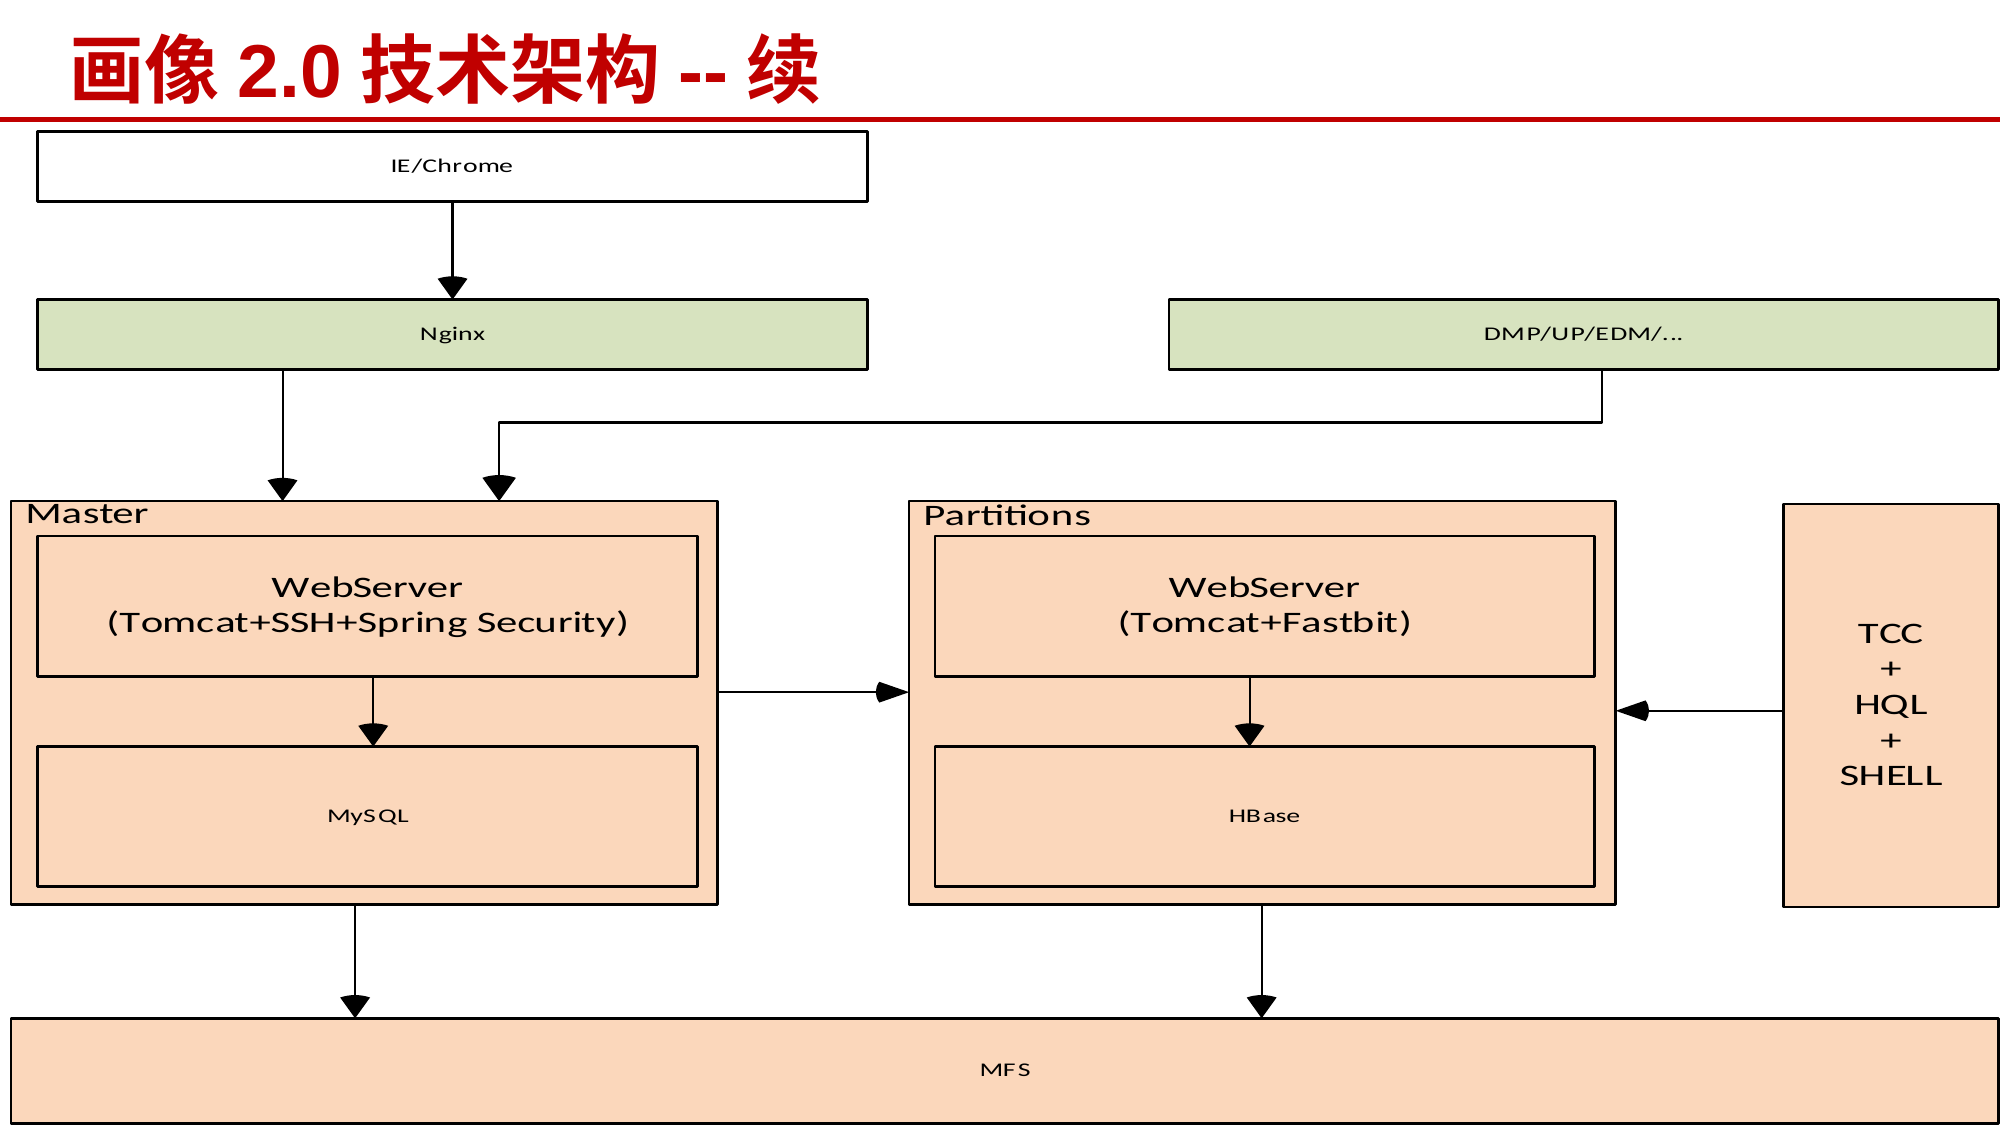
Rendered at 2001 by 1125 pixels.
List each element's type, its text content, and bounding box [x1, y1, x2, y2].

picture [0, 127, 2000, 1125]
title 画像2.0技术架构--续 [55, 15, 1933, 124]
